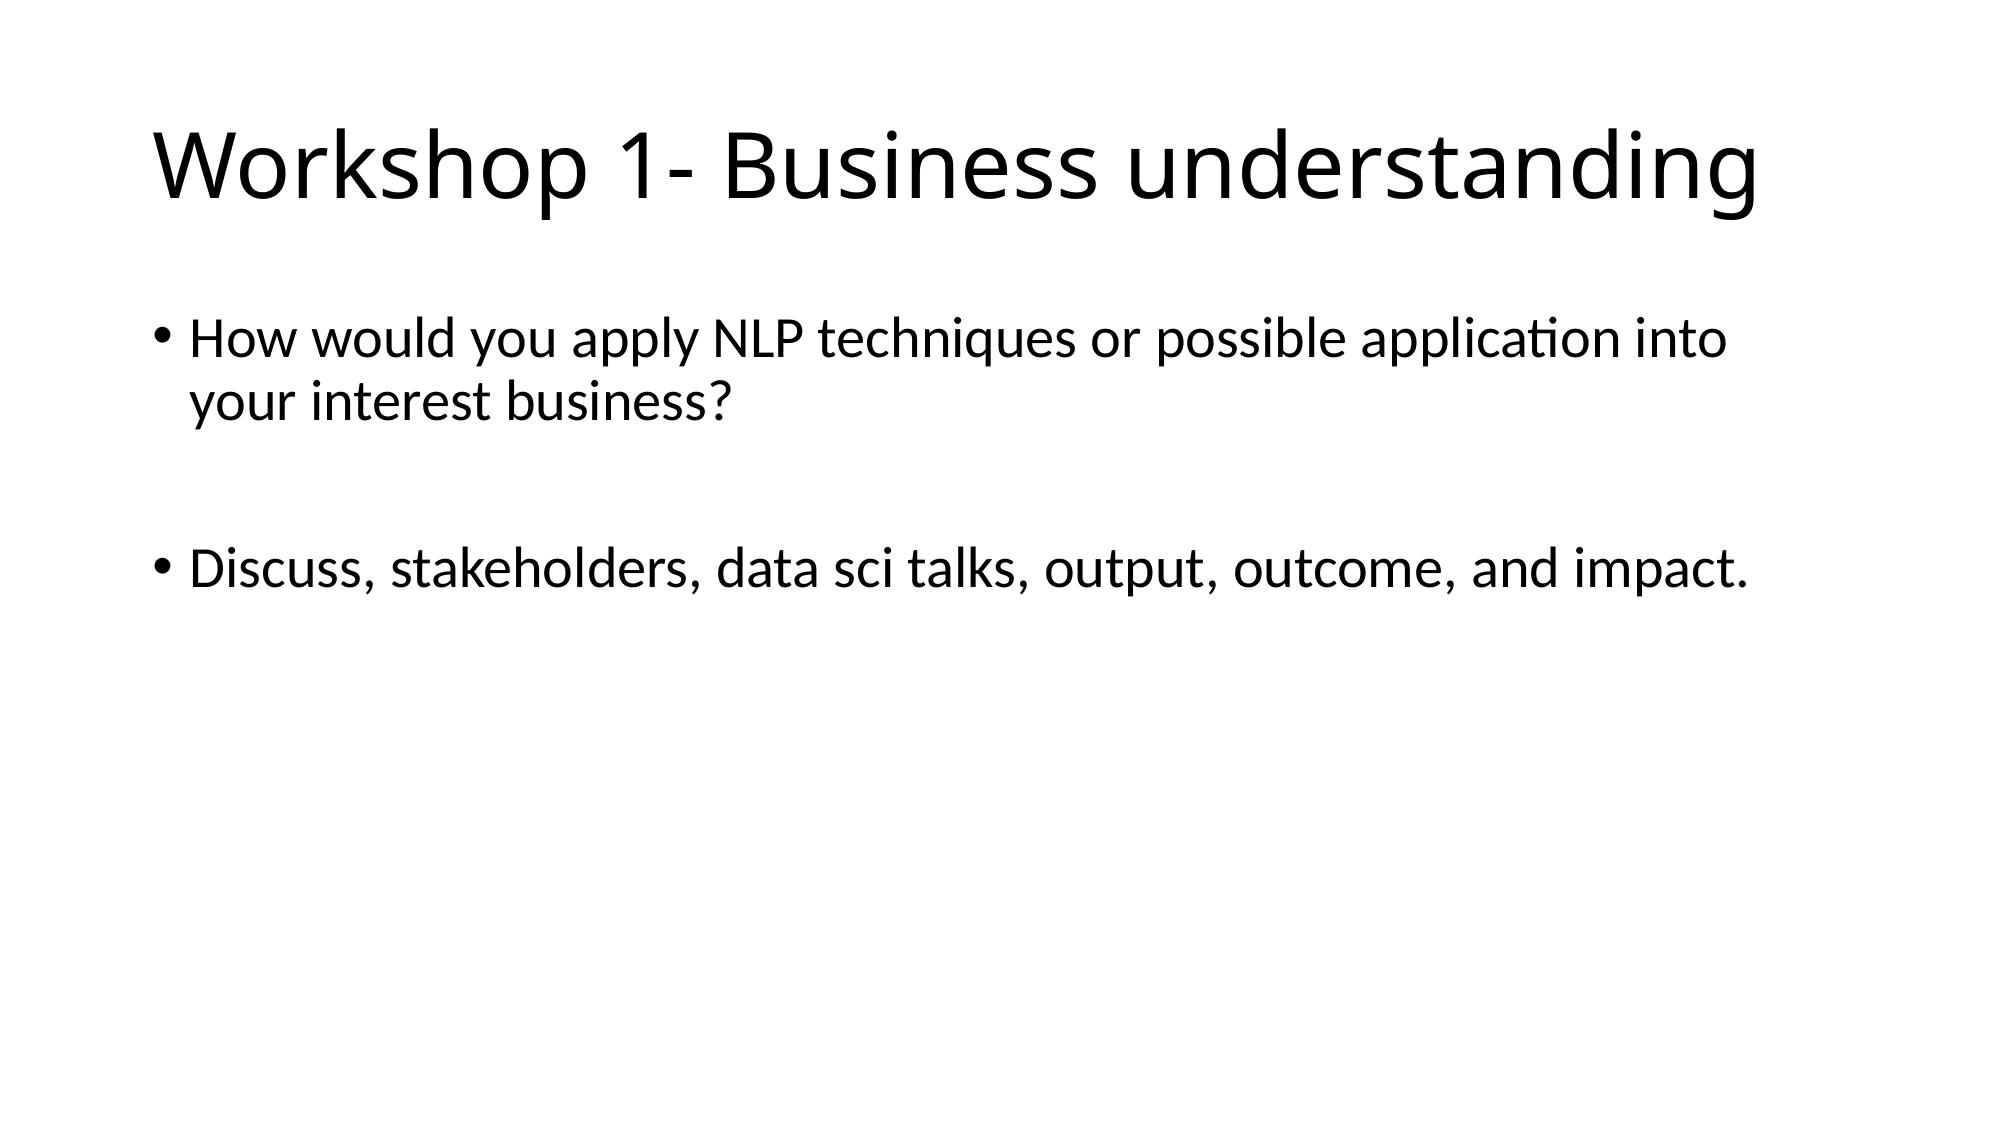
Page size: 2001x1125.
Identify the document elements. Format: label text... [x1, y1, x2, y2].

list How would you apply NLP techniques or possible application into your interest business? Discuss, stakeholders, data sci talks, output, outcome, and impact. [137, 299, 1863, 1014]
title Workshop 1- Business understanding [137, 59, 1863, 278]
